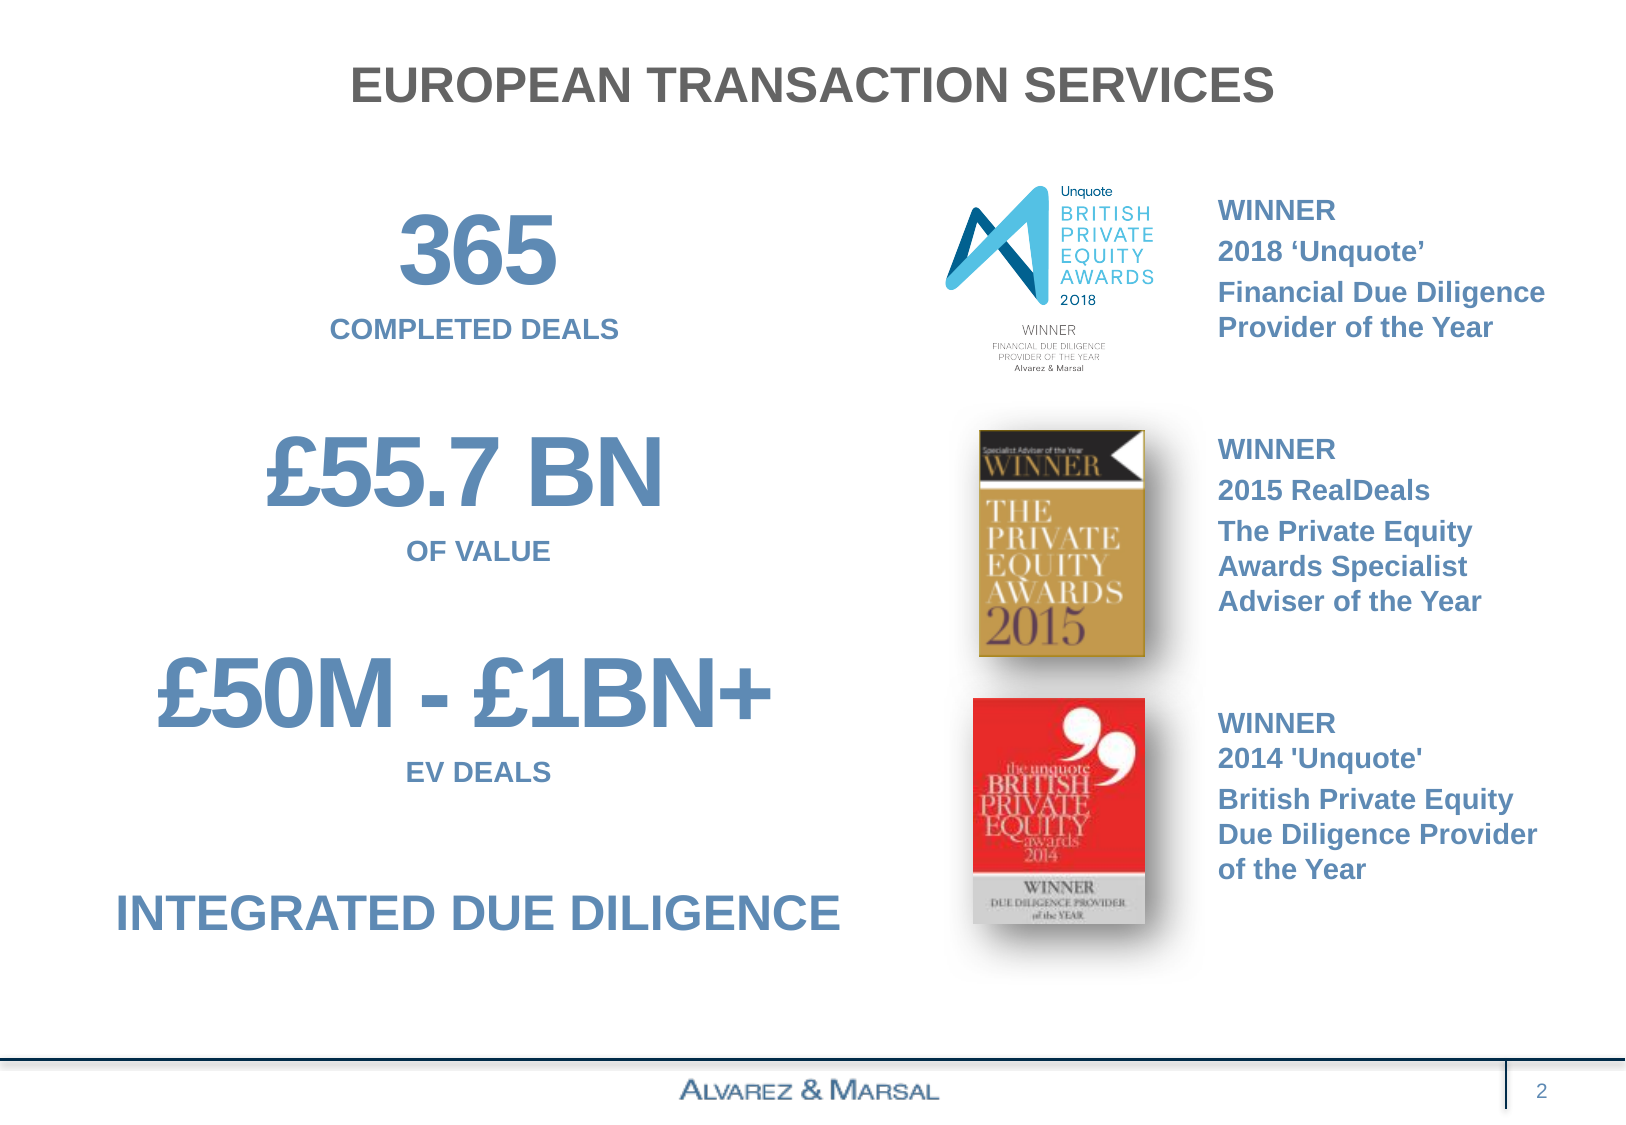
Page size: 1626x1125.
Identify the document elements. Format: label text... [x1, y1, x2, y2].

picture [973, 697, 1145, 924]
title EUROPEAN Transaction services [0, 45, 1625, 103]
slide_number 2 [1487, 1059, 1563, 1121]
list 365 COMPLETED DEALS £55.7 BN OF VALUE £50M - £1BN+ EV DEALS INTEGRATED DUE DILIGENCE [97, 103, 860, 1010]
picture [979, 430, 1145, 657]
text_box WINNER 2018 ‘Unquote’ Financial Due Diligence Provider of the Year WINNER 2015 RealDeals The Private Equity Awards Specialist Adviser of the Year WINNER 2014 'Unquote' British Private Equity Due Diligence Provider of the Year [1202, 105, 1625, 1013]
picture [941, 180, 1157, 396]
picture [670, 1072, 952, 1108]
